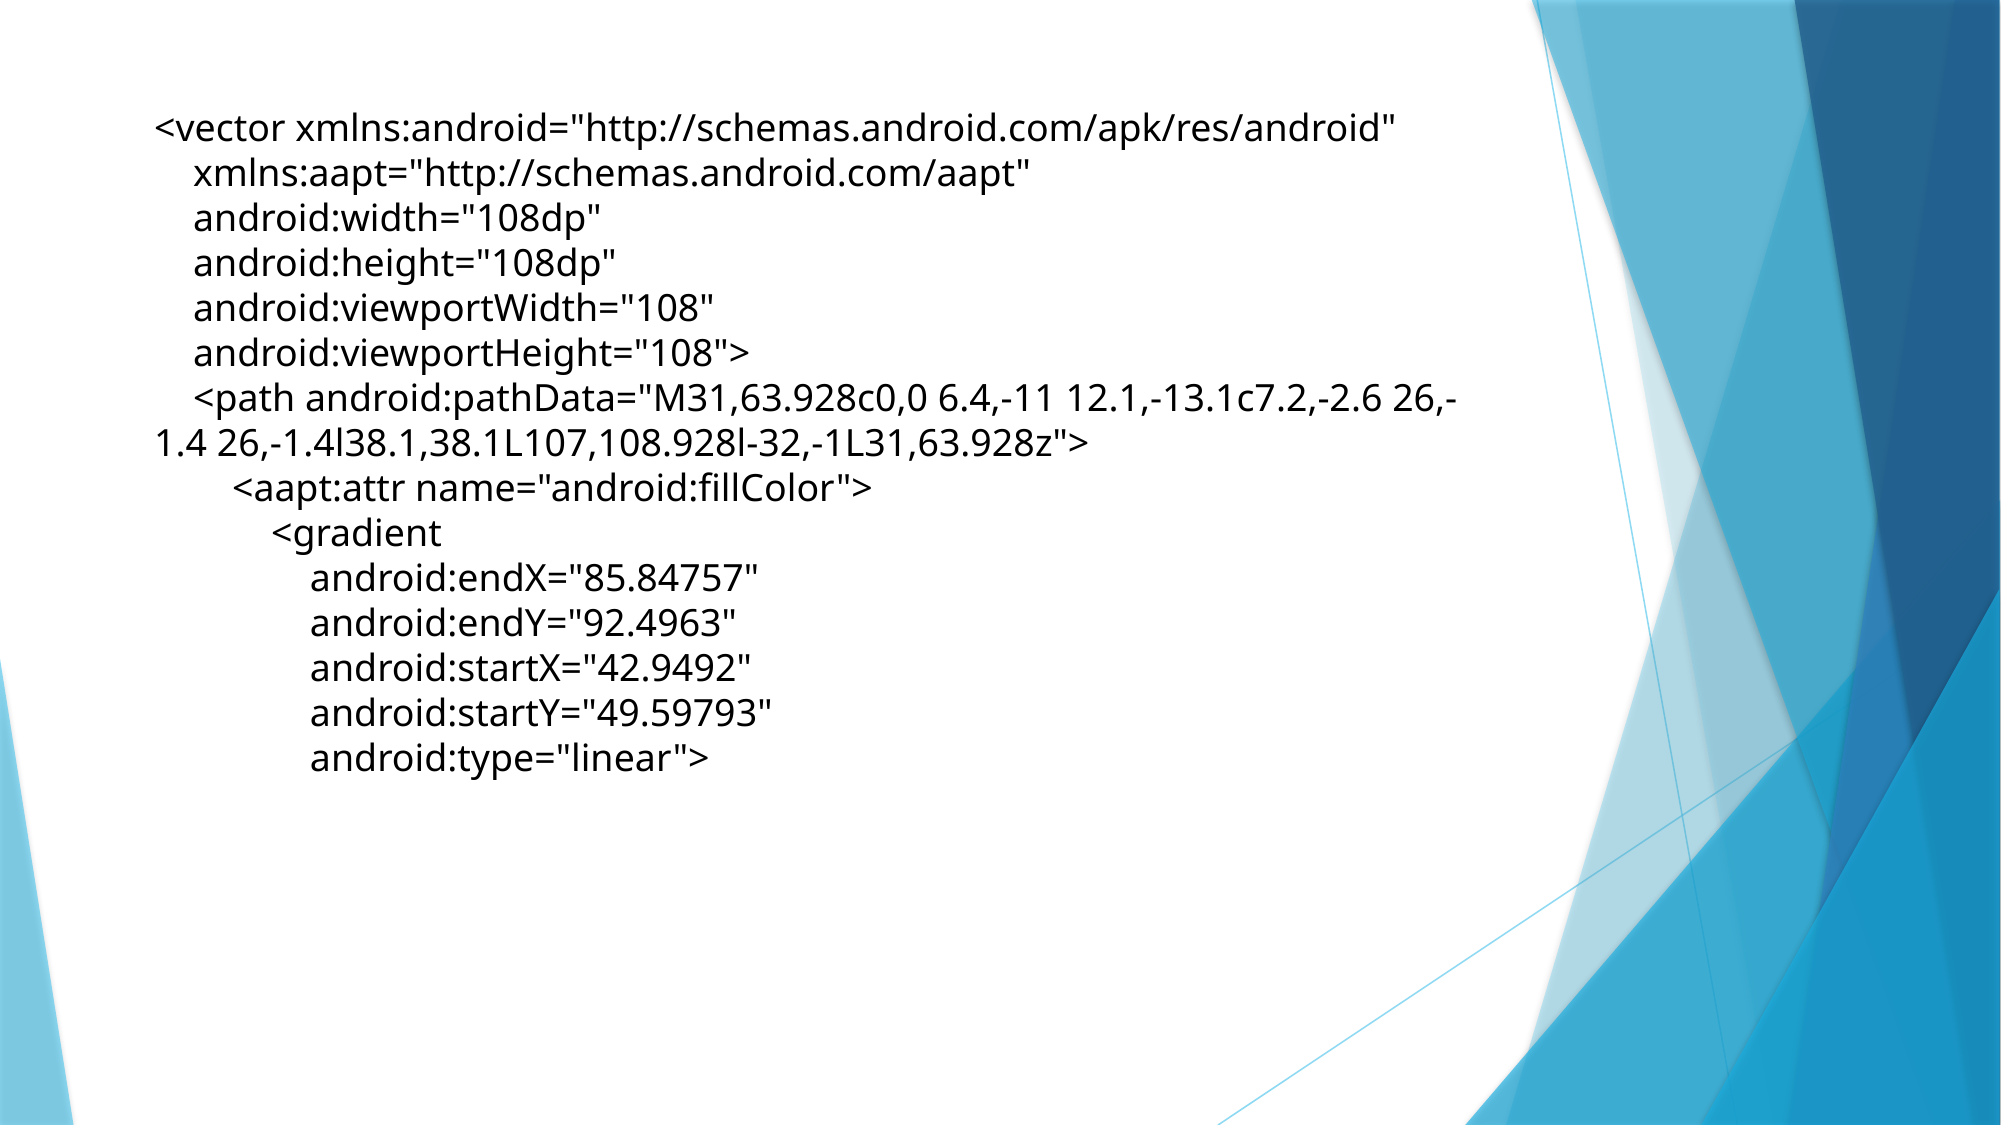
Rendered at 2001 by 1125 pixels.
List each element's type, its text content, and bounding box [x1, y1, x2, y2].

text_box [174, 55, 1675, 160]
text_box <vector xmlns:android="http://schemas.android.com/apk/res/android" xmlns:aapt="http://schemas.android.com/aapt" android:width="108dp" android:height="108dp" android:viewportWidth="108" android:viewportHeight="108"> <path android:pathData="M31,63.928c0,0 6.4,-11 12.1,-13.1c7.2,-2.6 26,-1.4 26,-1.4l38.1,38.1L107,108.928l-32,-1L31,63.928z"> <aapt:attr name="android:fillColor"> <gradient android:endX="85.84757" android:endY="92.4963" android:startX="42.9492" android:startY="49.59793" android:type="linear"> [139, 96, 1502, 787]
